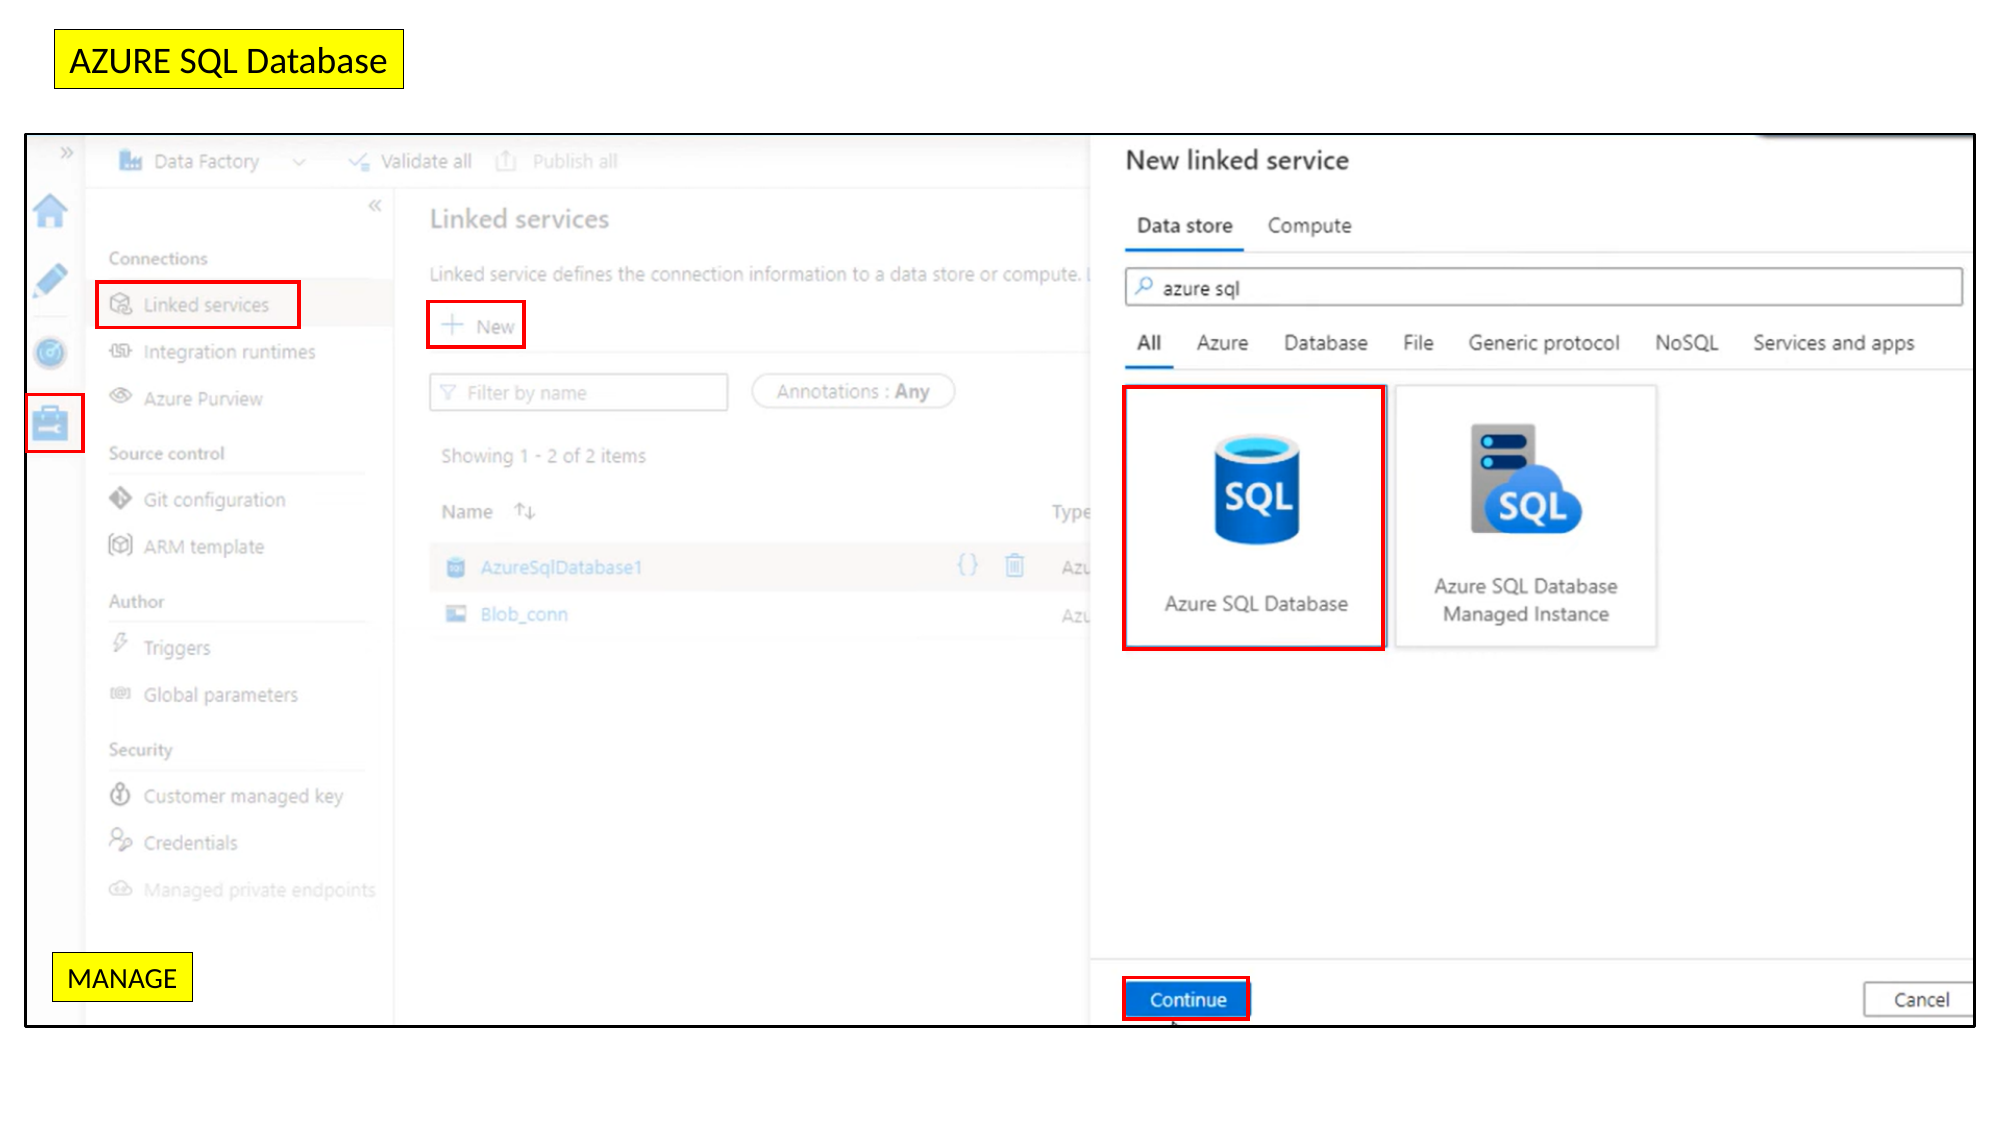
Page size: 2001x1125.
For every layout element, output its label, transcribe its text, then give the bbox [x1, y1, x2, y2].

text_box AZURE SQL Database [54, 29, 404, 89]
picture [26, 135, 1974, 1026]
